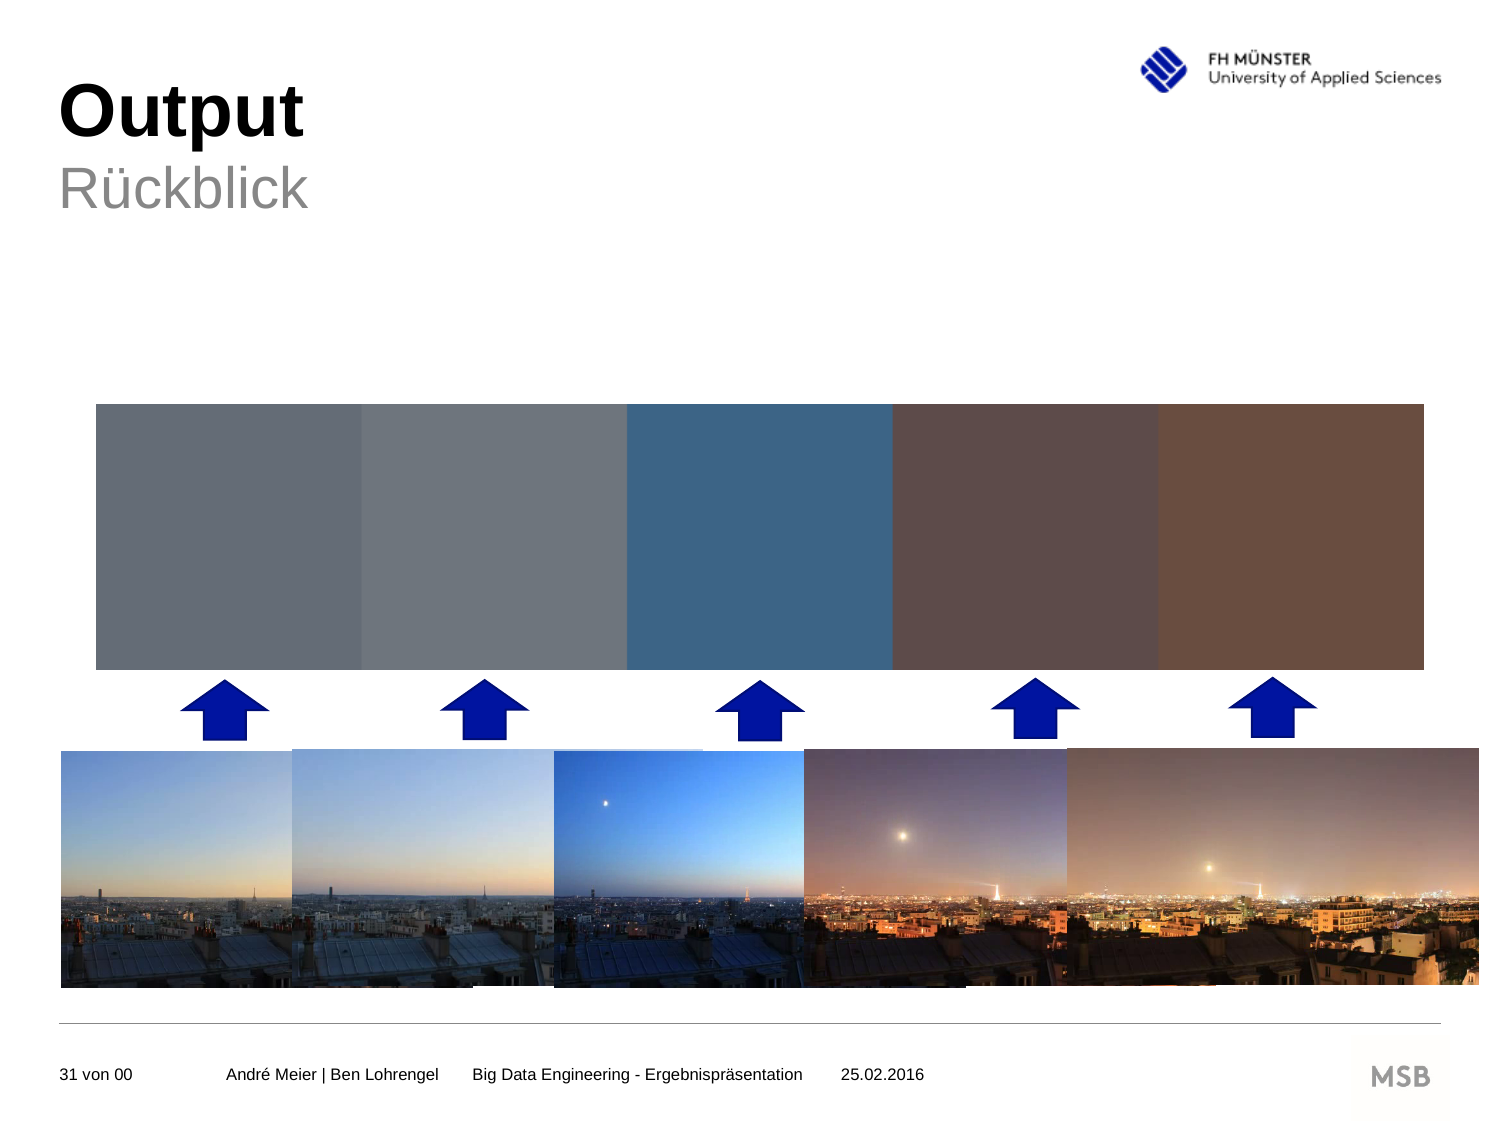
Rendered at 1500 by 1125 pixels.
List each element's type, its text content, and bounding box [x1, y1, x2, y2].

text_box [1227, 676, 1318, 738]
text_box [990, 677, 1081, 739]
picture [61, 748, 1479, 988]
footer André Meier | Ben Lohrengel Big Data Engineering - Ergebnispräsentation 25.02.2016 [226, 1035, 1341, 1085]
text_box [179, 679, 270, 741]
title Output [58, 61, 1105, 143]
list Rückblick [58, 143, 1105, 226]
picture [96, 404, 1424, 671]
picture [1351, 1035, 1450, 1121]
text_box [439, 678, 530, 741]
text_box [715, 679, 806, 742]
